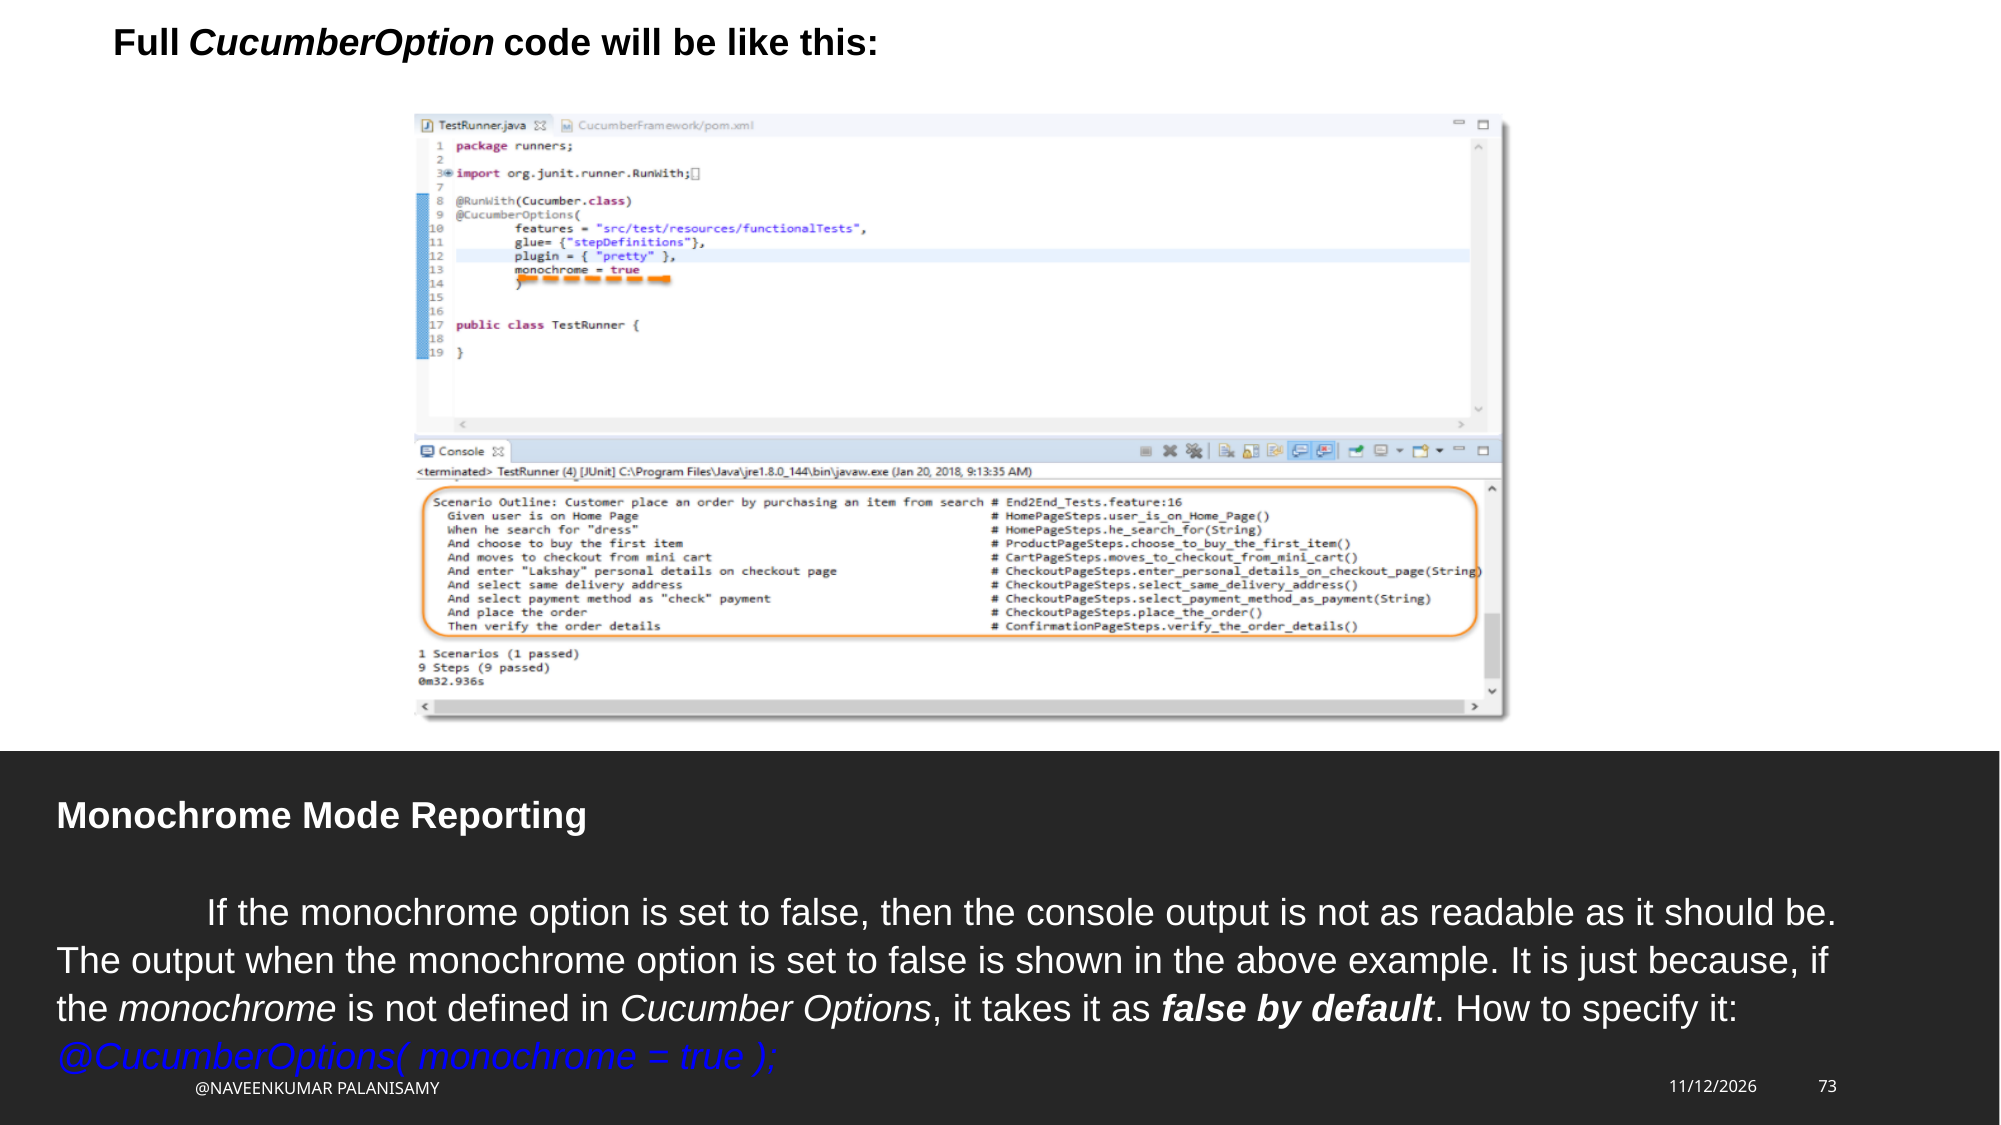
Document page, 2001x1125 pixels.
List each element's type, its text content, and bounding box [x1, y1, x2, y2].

picture [403, 105, 1519, 738]
text_box Full CucumberOption code will be like this: [98, 10, 895, 141]
footer @NAVEENKUMAR PALANISAMY [180, 1057, 1299, 1118]
text_box Monochrome Mode Reporting If the monochrome option is set to false, then the console output is not as readable as it should be. The output when the monochrome option is set to false is shown in the above example. It is just because, if the monochrome is not defined in Cucumber Options, it takes it as false by default. How to specify it: @CucumberOptions( monochrome = true ); [41, 783, 1911, 1087]
text_box [227, 0, 2000, 57]
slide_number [1348, 1057, 1773, 1118]
slide_number 73 [1803, 1057, 1932, 1118]
